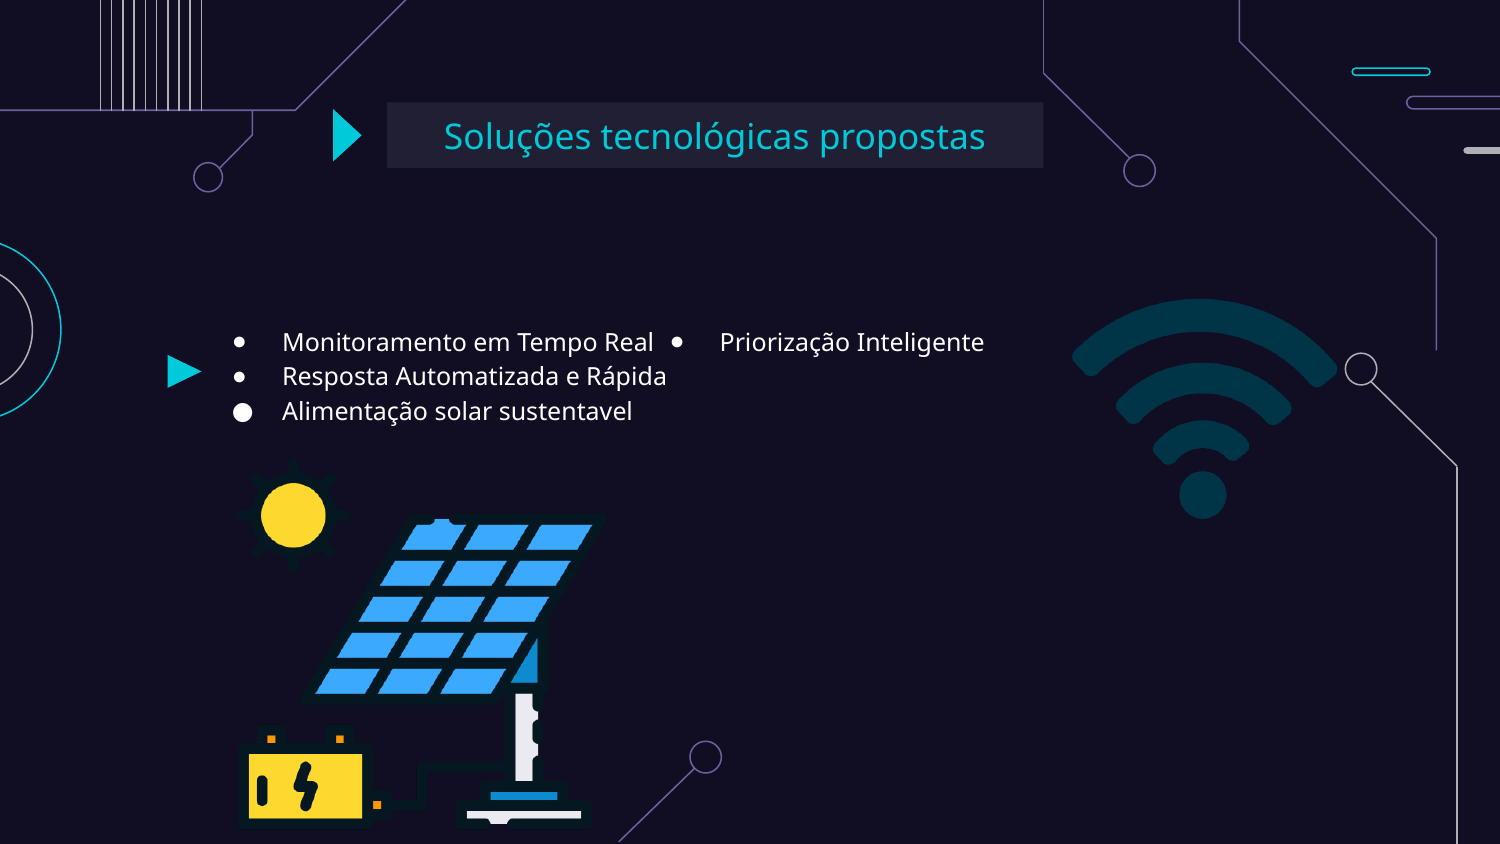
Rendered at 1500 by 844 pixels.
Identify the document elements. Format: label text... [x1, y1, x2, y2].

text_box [1043, 0, 1437, 351]
text_box Soluções tecnológicas propostas [387, 102, 1038, 169]
picture [1060, 264, 1349, 554]
text_box [167, 354, 202, 388]
text_box [333, 109, 362, 162]
subtitle Priorização Inteligente [554, 306, 1055, 506]
subtitle Monitoramento em Tempo Real Resposta Automatizada e Rápida Alimentação solar sustentavel [116, 306, 554, 506]
picture [220, 443, 622, 844]
